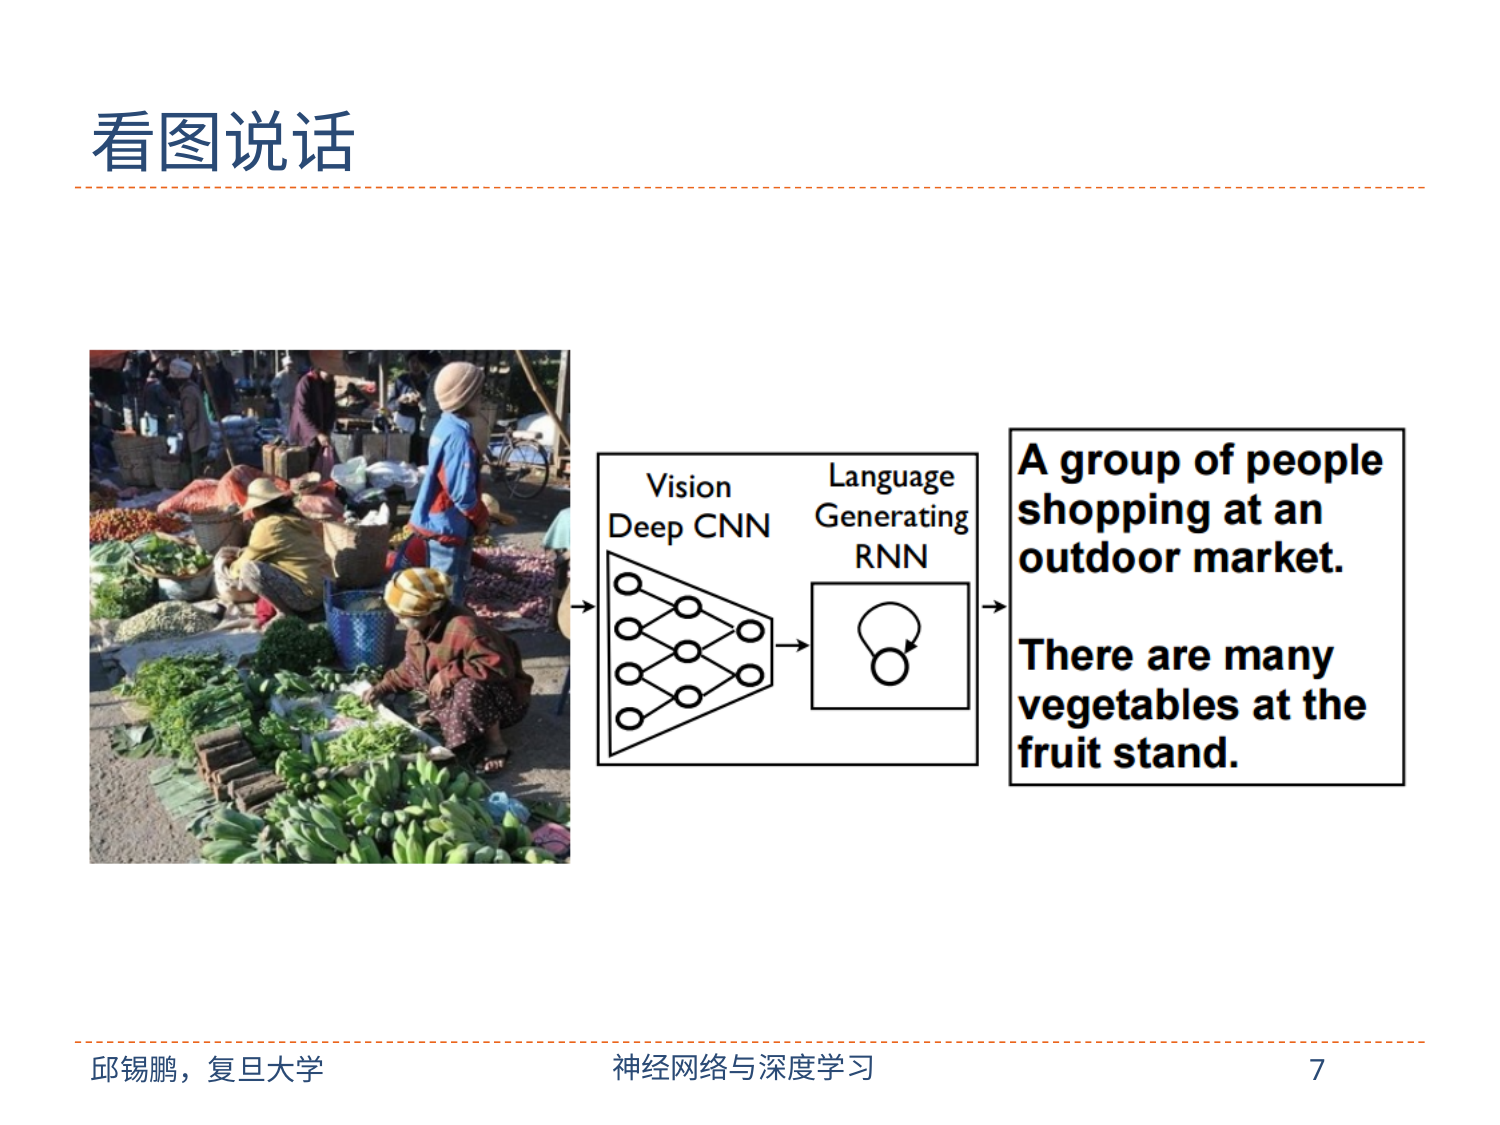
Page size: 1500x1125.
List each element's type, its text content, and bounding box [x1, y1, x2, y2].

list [74, 318, 1426, 892]
title 看图说话 [75, 24, 1425, 188]
